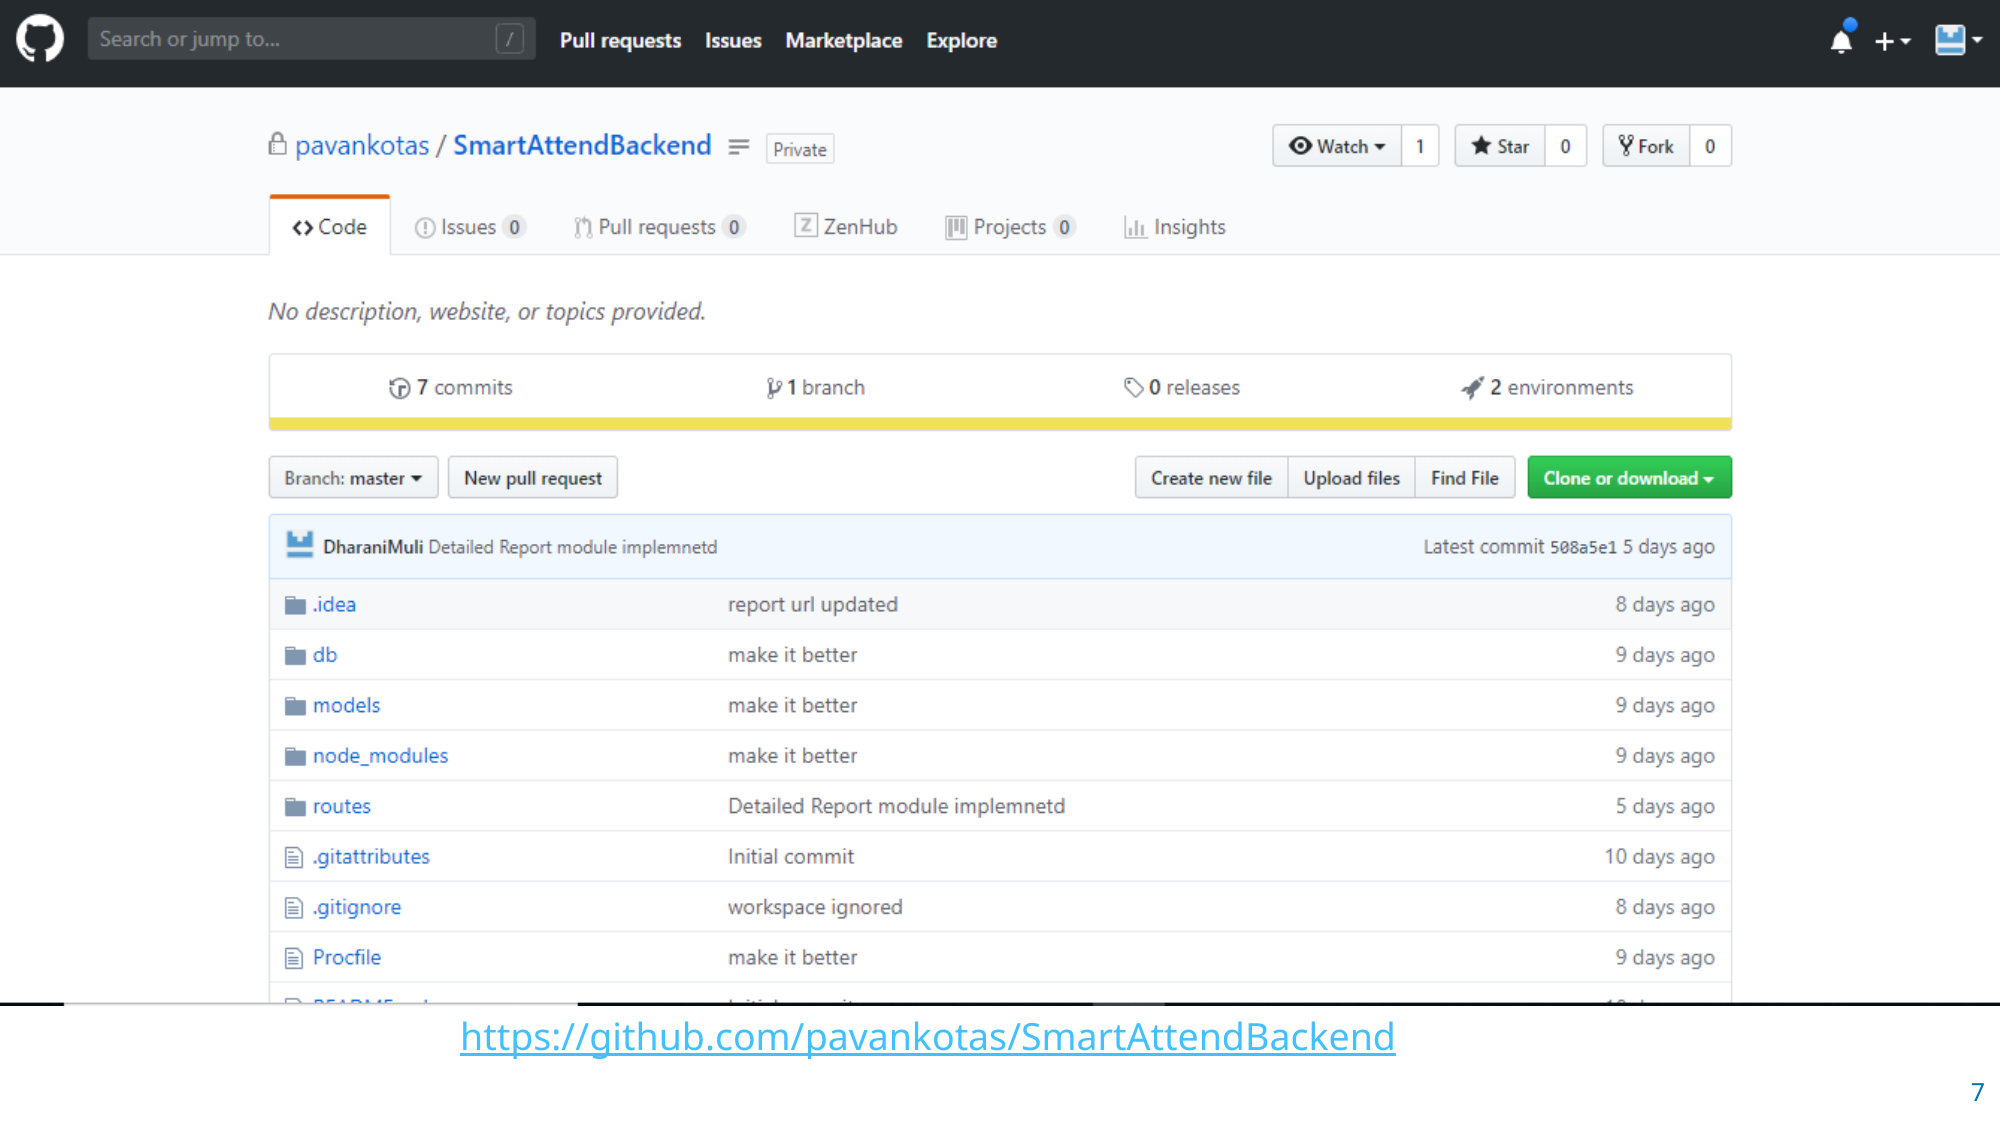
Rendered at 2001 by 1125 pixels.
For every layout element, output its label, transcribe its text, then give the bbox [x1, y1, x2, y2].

picture [0, 0, 2000, 1006]
slide_number 7 [1914, 1063, 2000, 1124]
text_box https://github.com/pavankotas/SmartAttendBackend [445, 1006, 1412, 1071]
